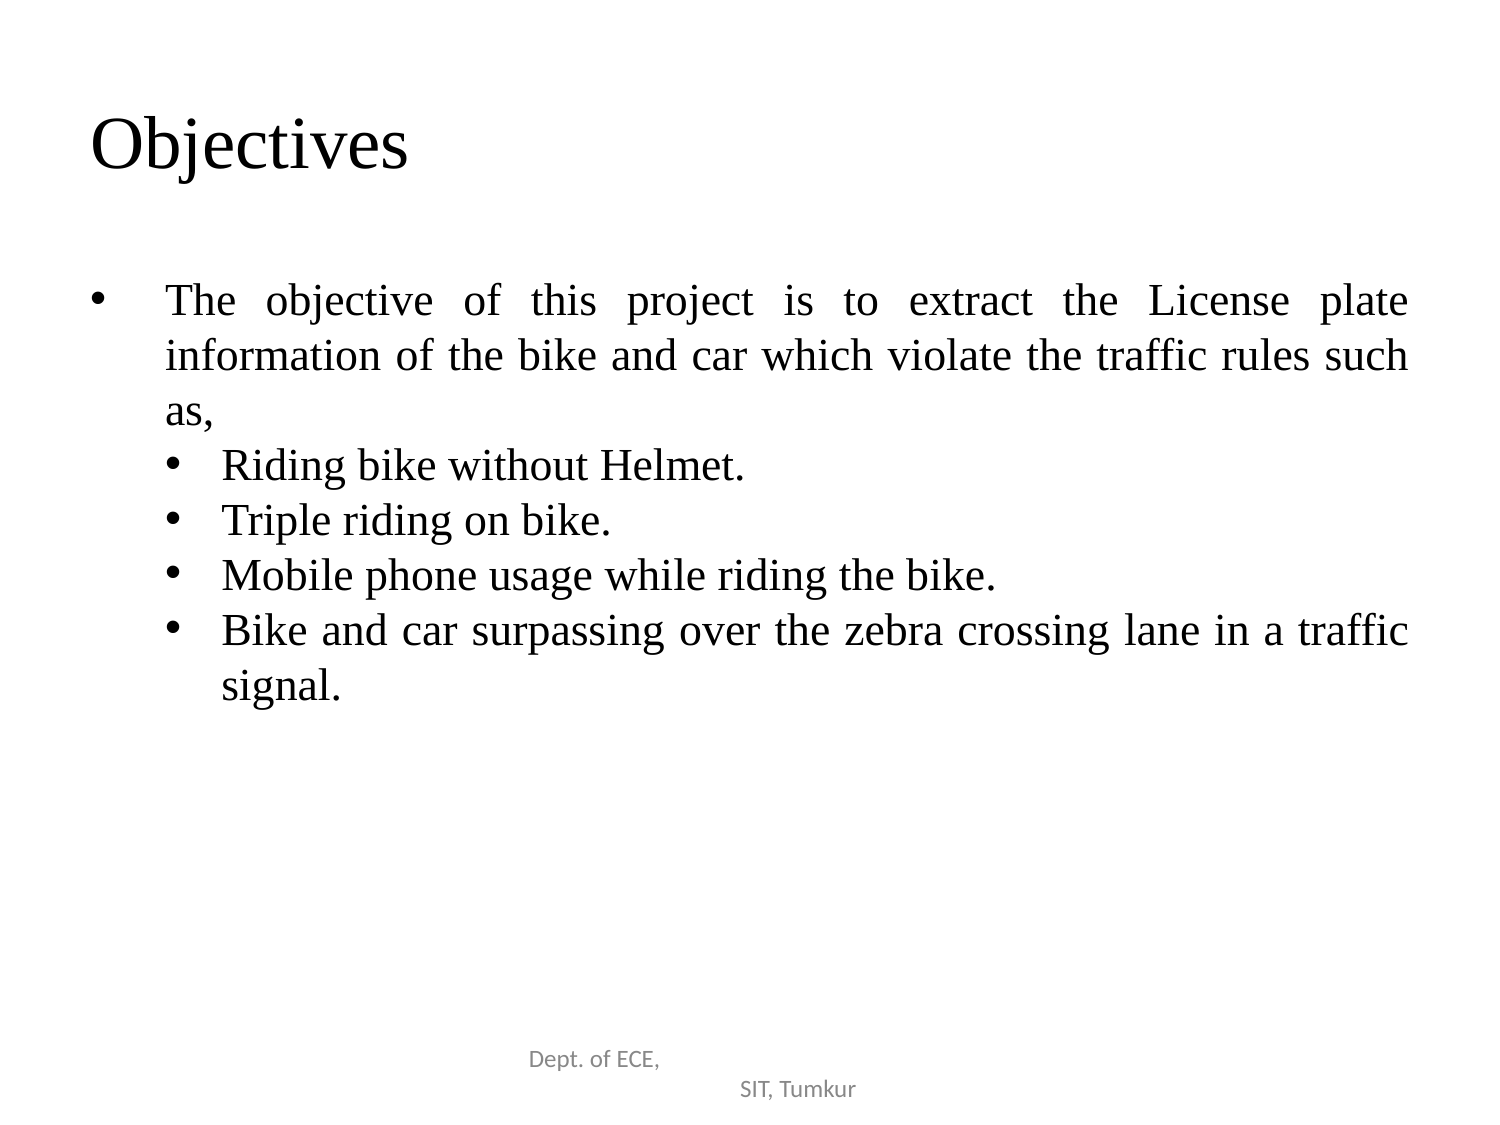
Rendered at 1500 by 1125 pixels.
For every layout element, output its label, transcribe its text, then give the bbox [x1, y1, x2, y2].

title Objectives [75, 45, 1425, 233]
list The objective of this project is to extract the License plate information of the bike and car which violate the traffic rules such as, Riding bike without Helmet. Triple riding on bike. Mobile phone usage while riding the bike. Bike and car surpassing over the zebra crossing lane in a traffic signal. [75, 262, 1425, 1005]
footer Dept. of ECE, SIT, Tumkur [512, 1042, 988, 1103]
